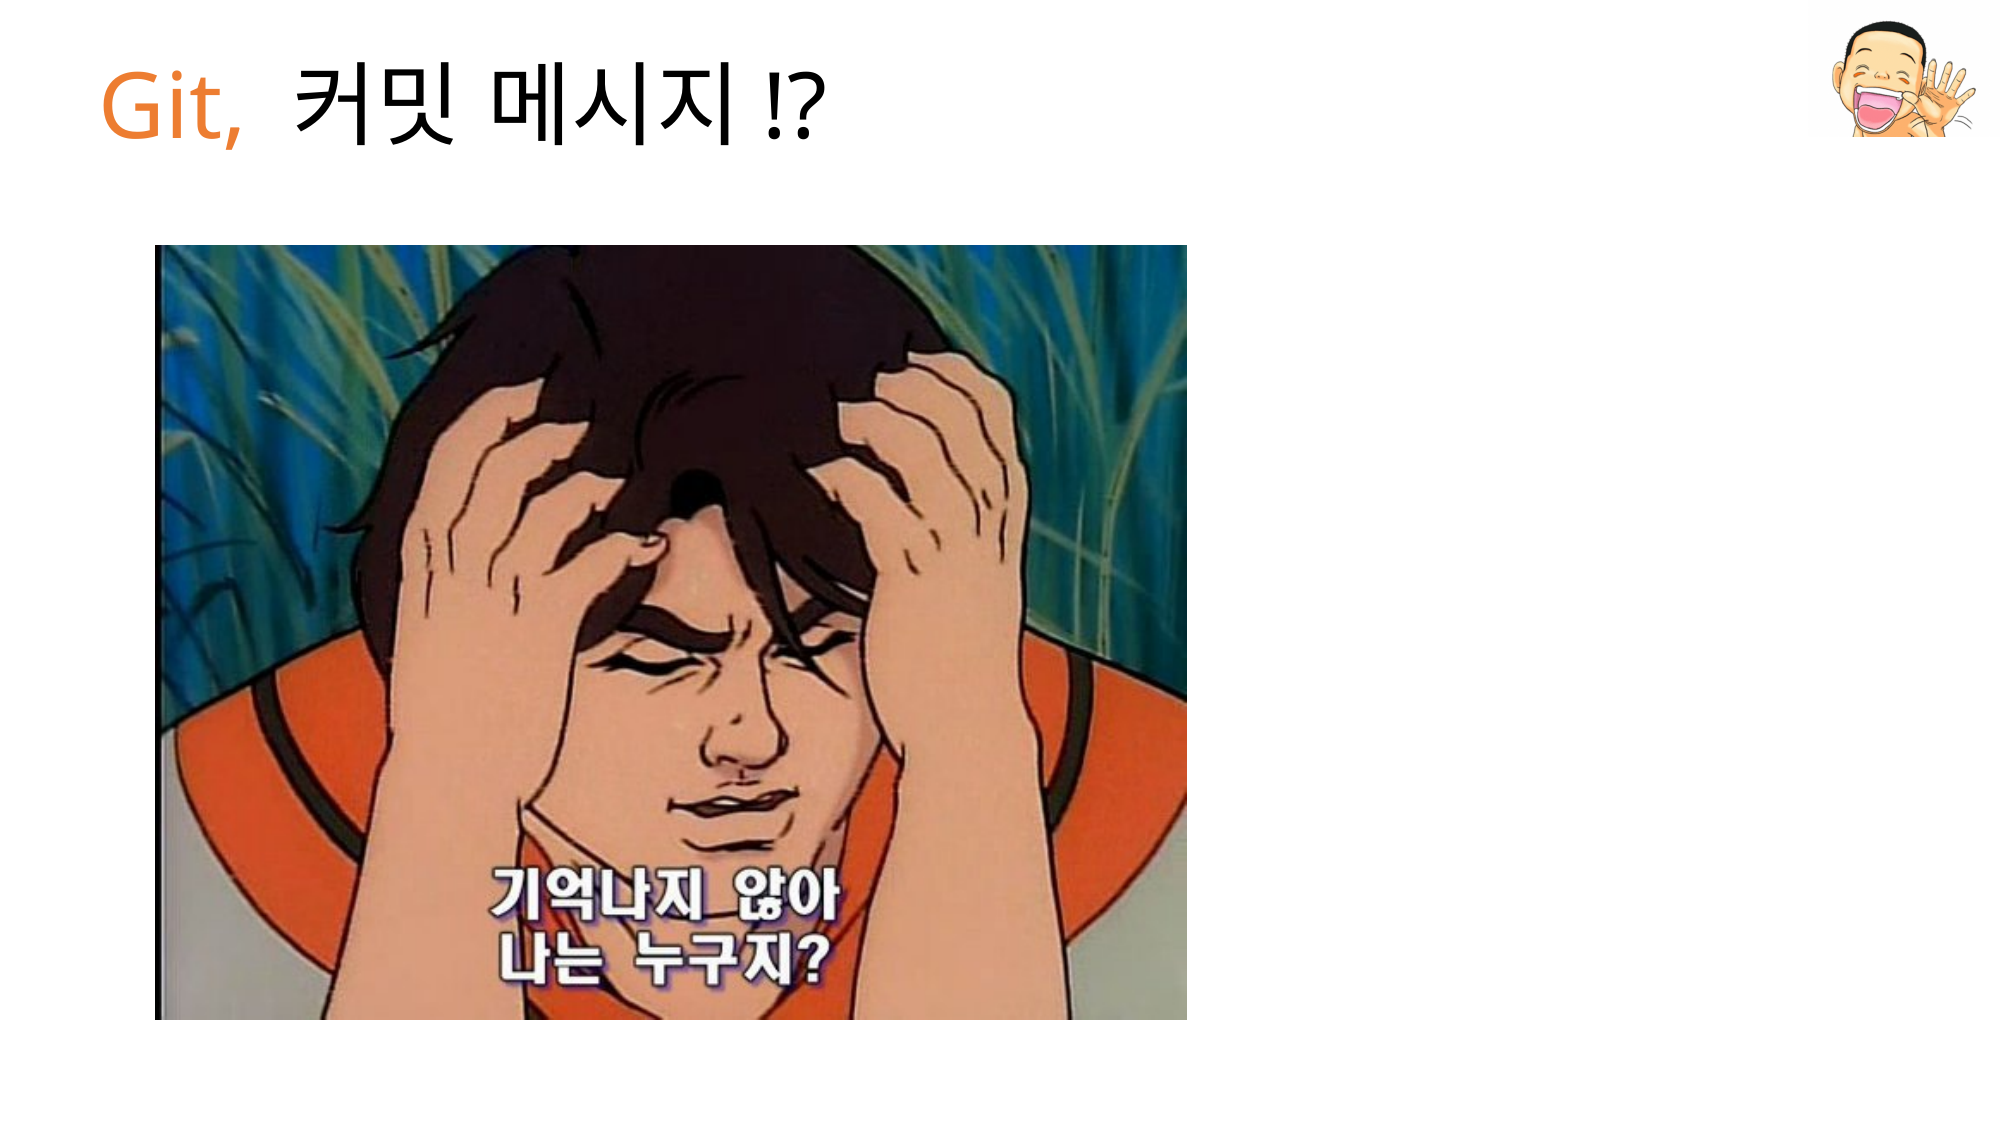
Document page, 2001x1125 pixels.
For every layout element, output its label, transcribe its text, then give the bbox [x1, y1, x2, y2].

title Git, 커밋 메시지!? [83, 0, 1931, 218]
picture [1142, 308, 1146, 335]
picture [155, 245, 1187, 1020]
picture [1931, 0, 2000, 137]
